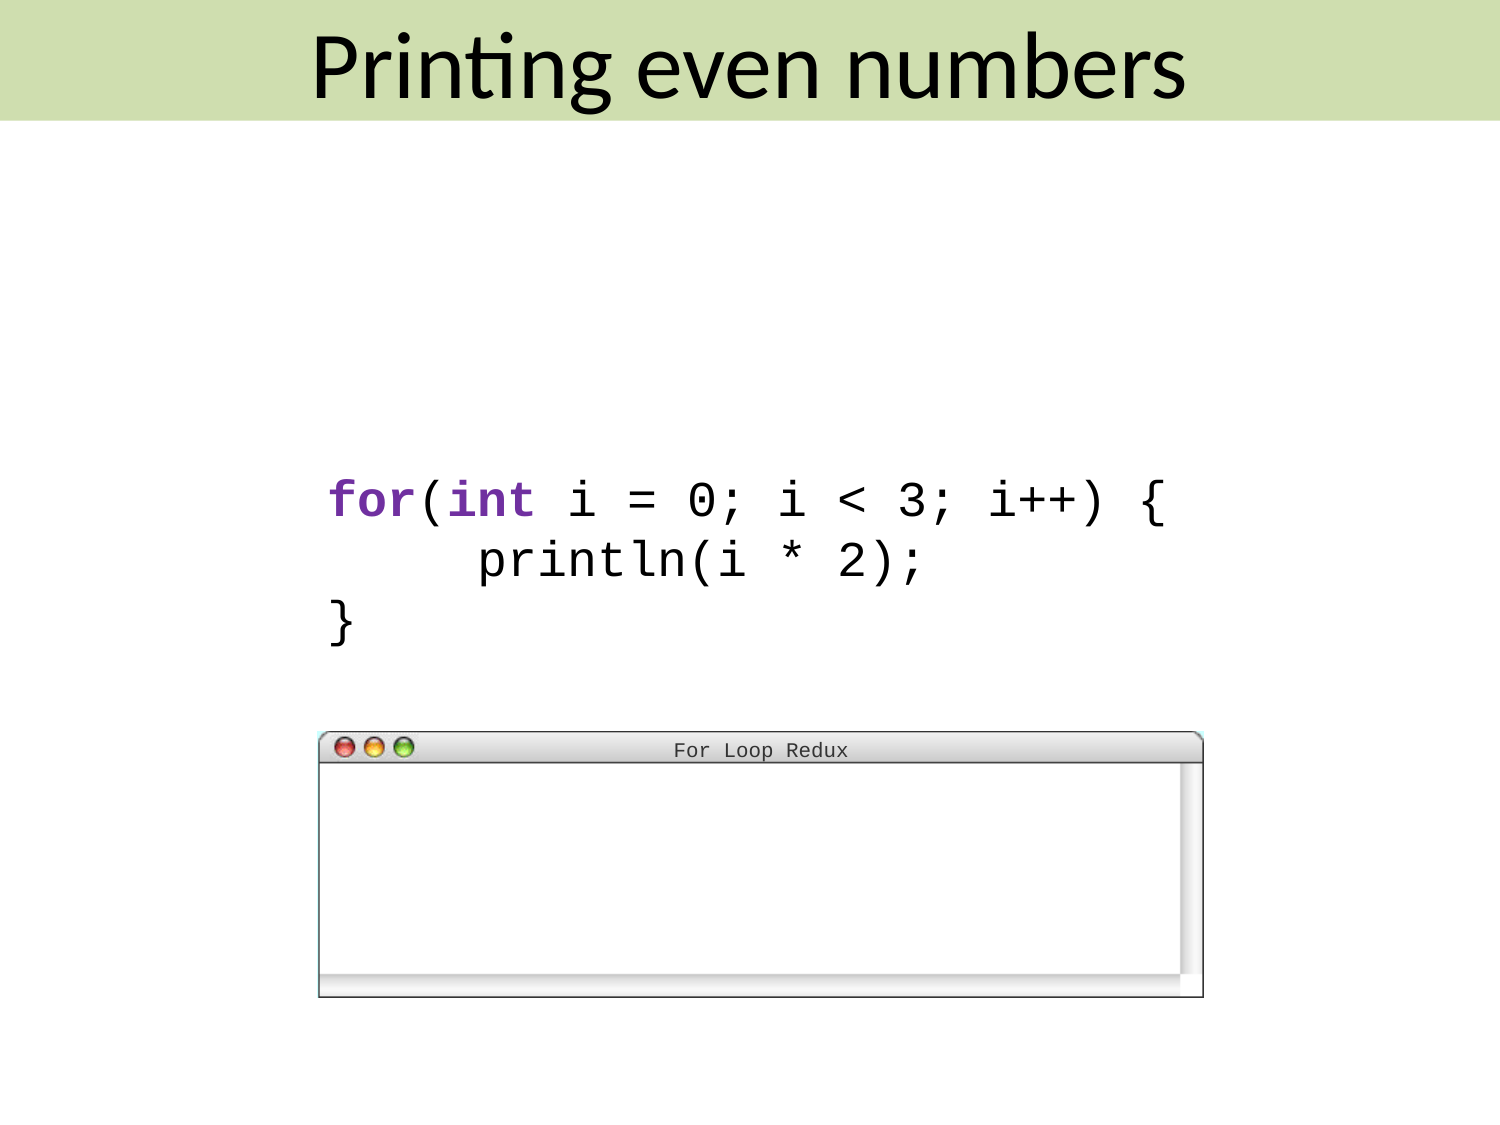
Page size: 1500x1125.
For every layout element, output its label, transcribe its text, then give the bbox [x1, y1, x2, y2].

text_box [317, 728, 1204, 998]
text_box Printing even numbers [0, 0, 1500, 121]
text_box for(int i = 0; i < 3; i++) { println(i * 2); } [162, 398, 1182, 714]
